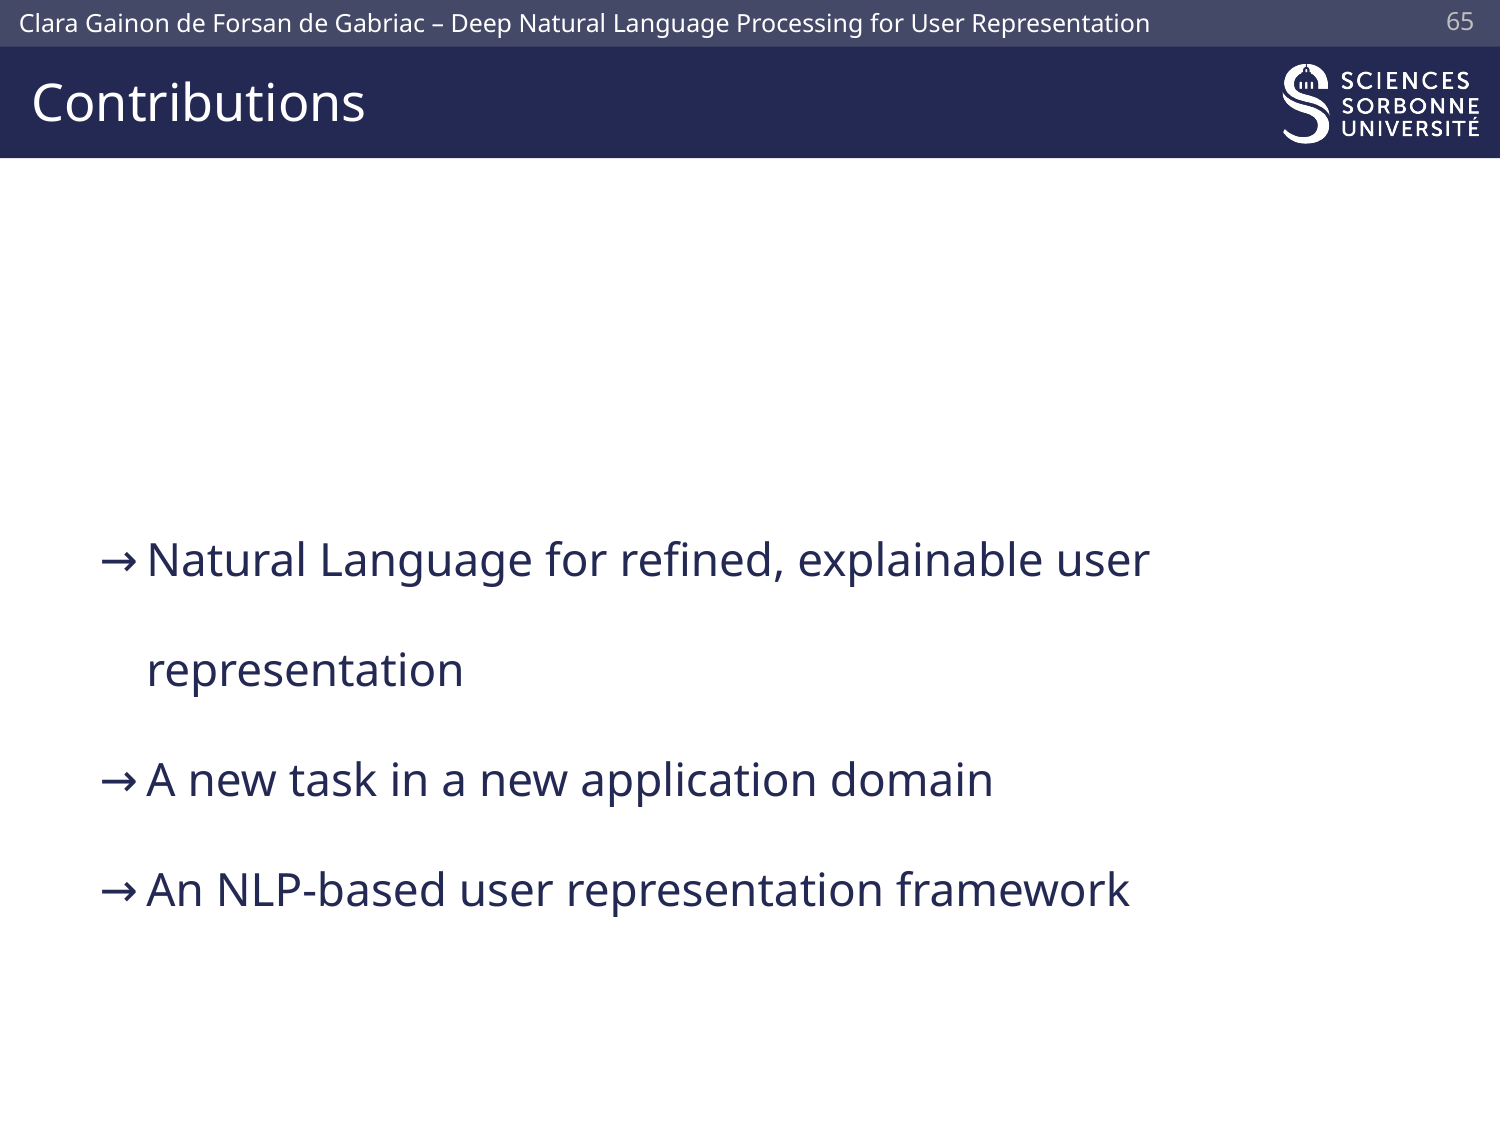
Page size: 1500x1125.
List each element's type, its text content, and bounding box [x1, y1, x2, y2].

text_box Natural Language for refined, explainable user representation A new task in a new application domain An NLP-based user representation framework [84, 468, 1412, 924]
slide_number 64 [1411, 0, 1490, 54]
title Contributions [16, 48, 1266, 161]
